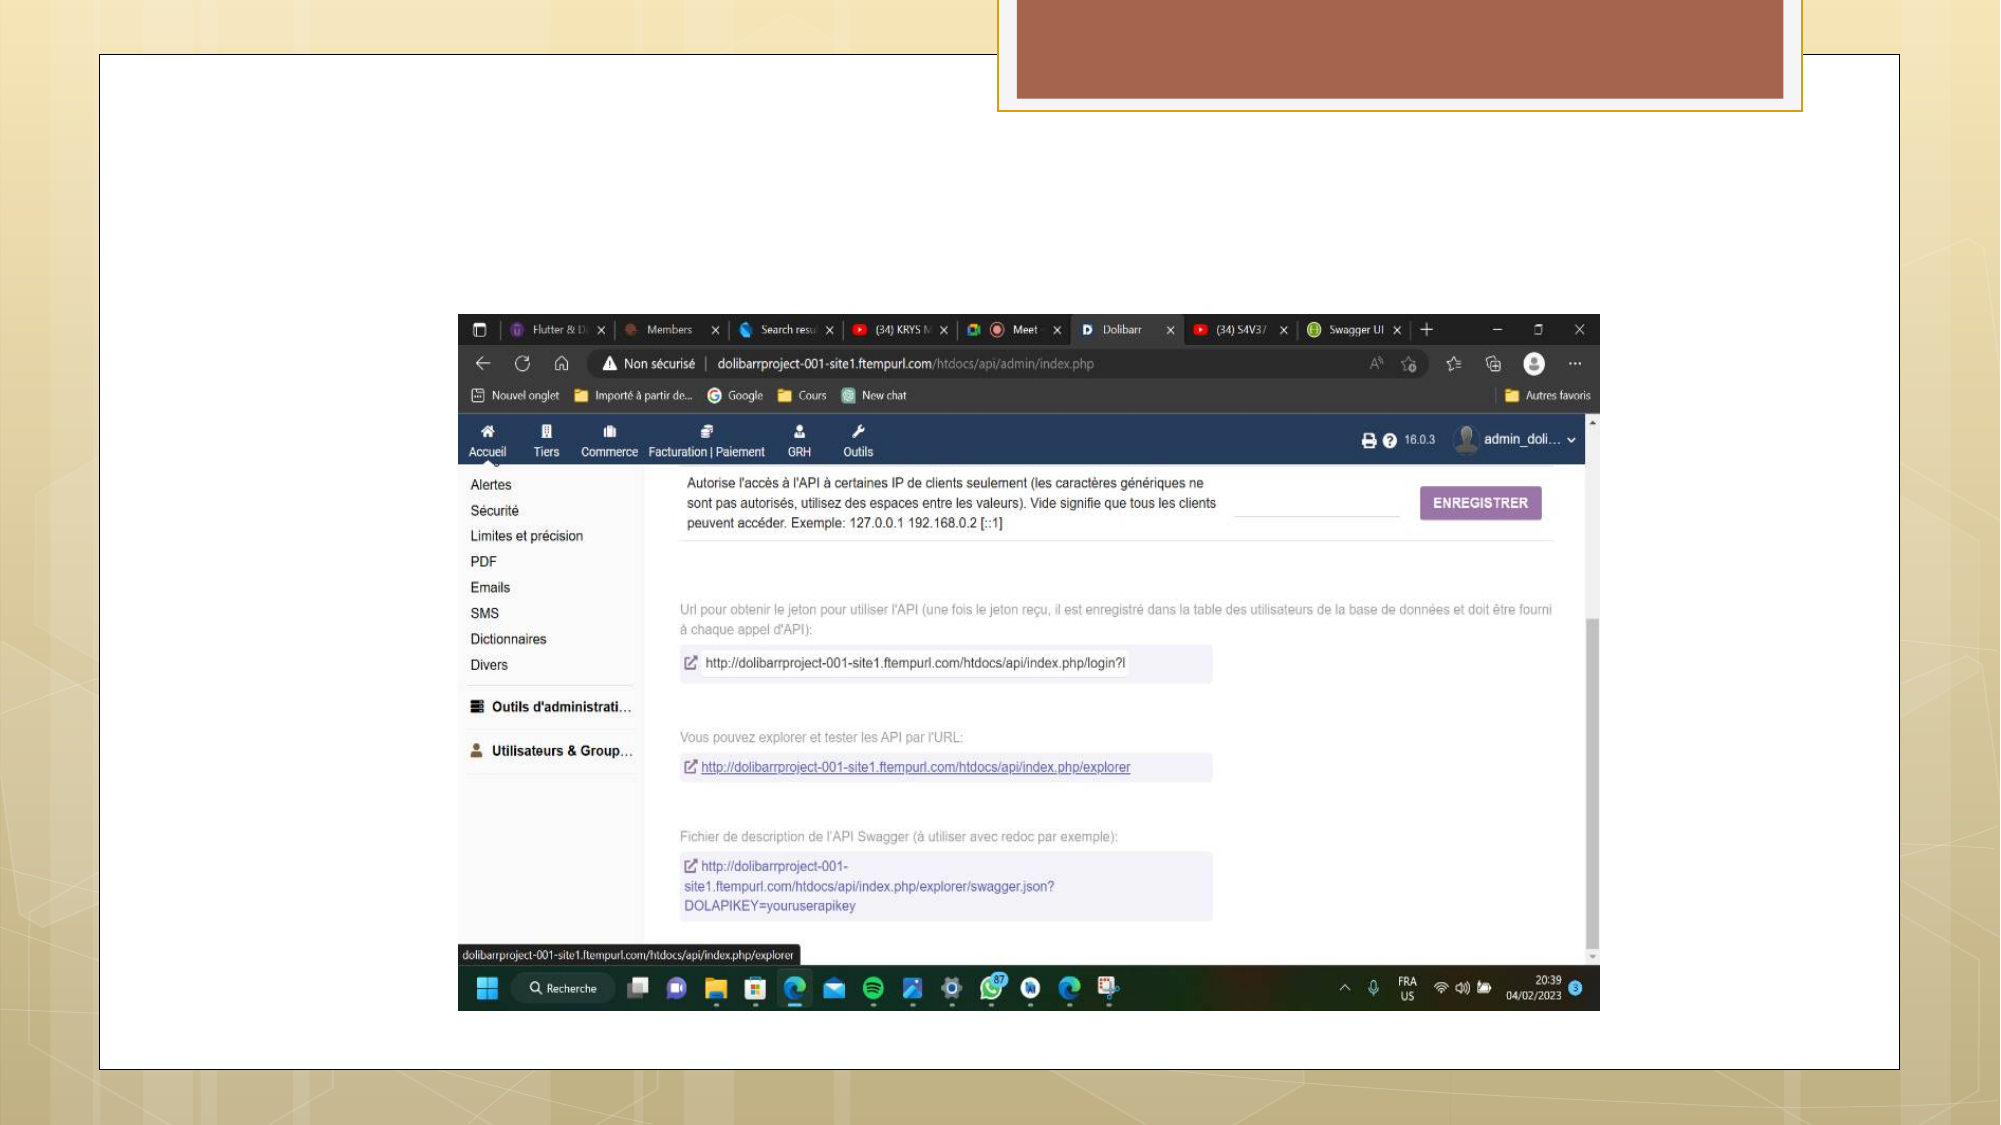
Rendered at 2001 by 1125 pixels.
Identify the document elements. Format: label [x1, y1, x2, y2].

list [458, 314, 1600, 1011]
